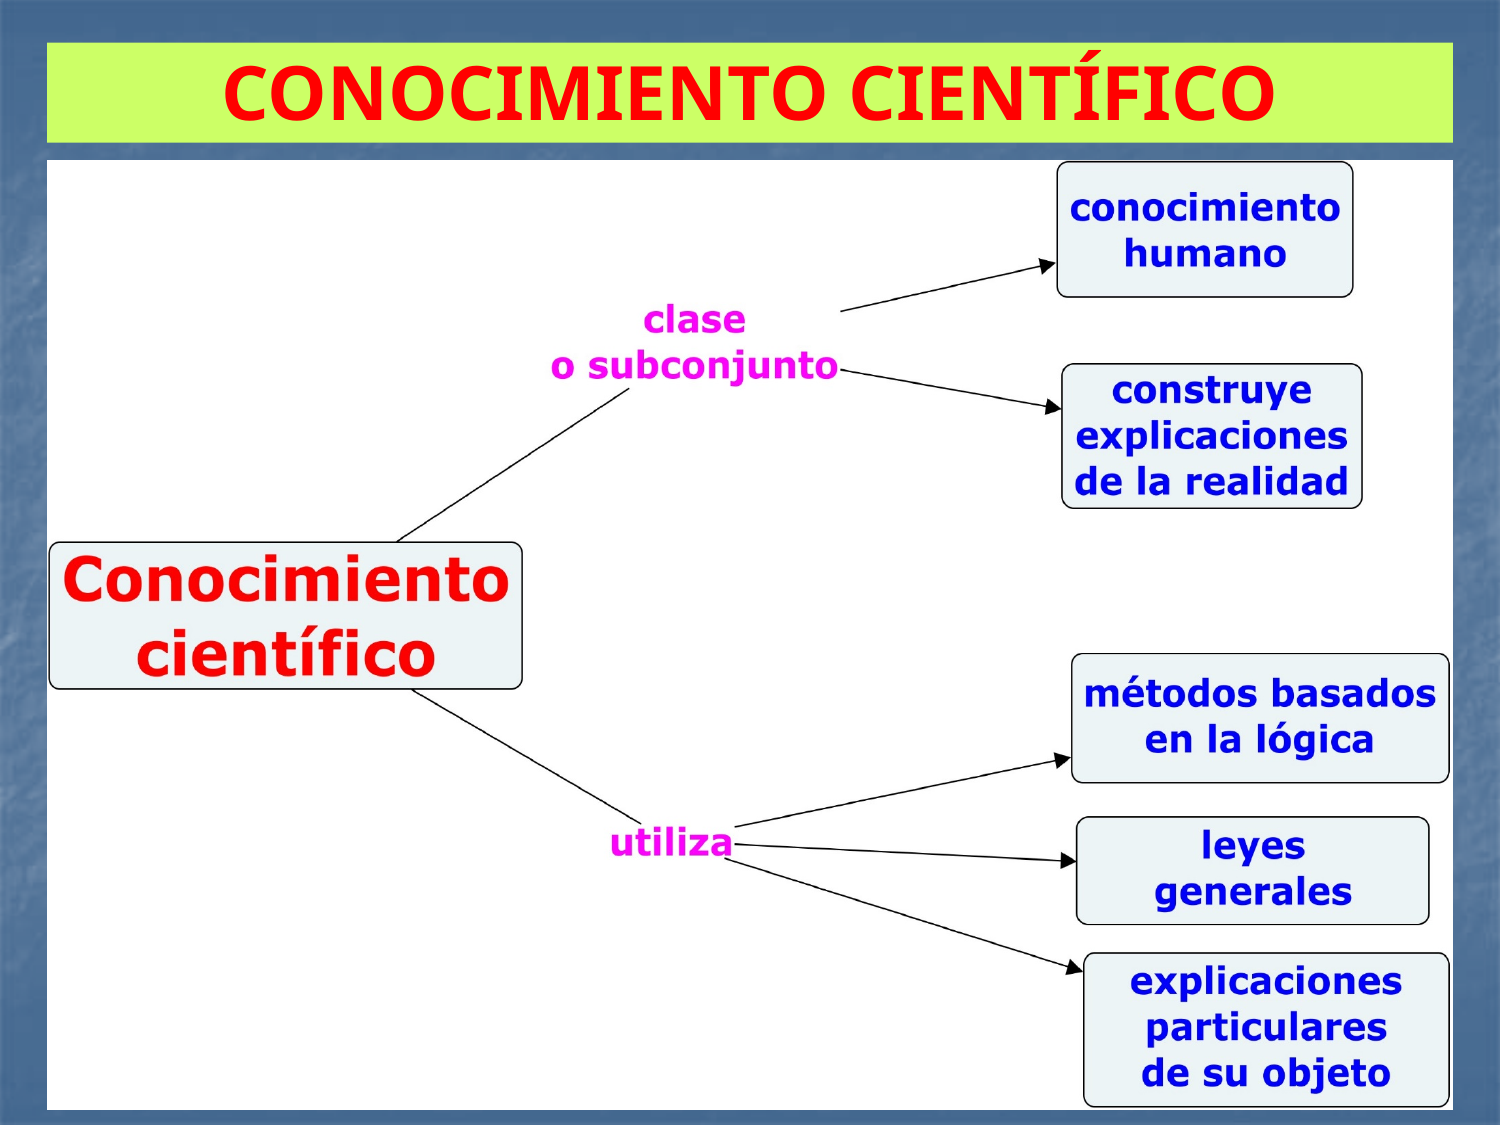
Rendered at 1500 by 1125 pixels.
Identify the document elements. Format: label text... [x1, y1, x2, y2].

picture [46, 160, 1454, 1111]
text_box CONOCIMIENTO CIENTÍFICO [47, 42, 1453, 143]
